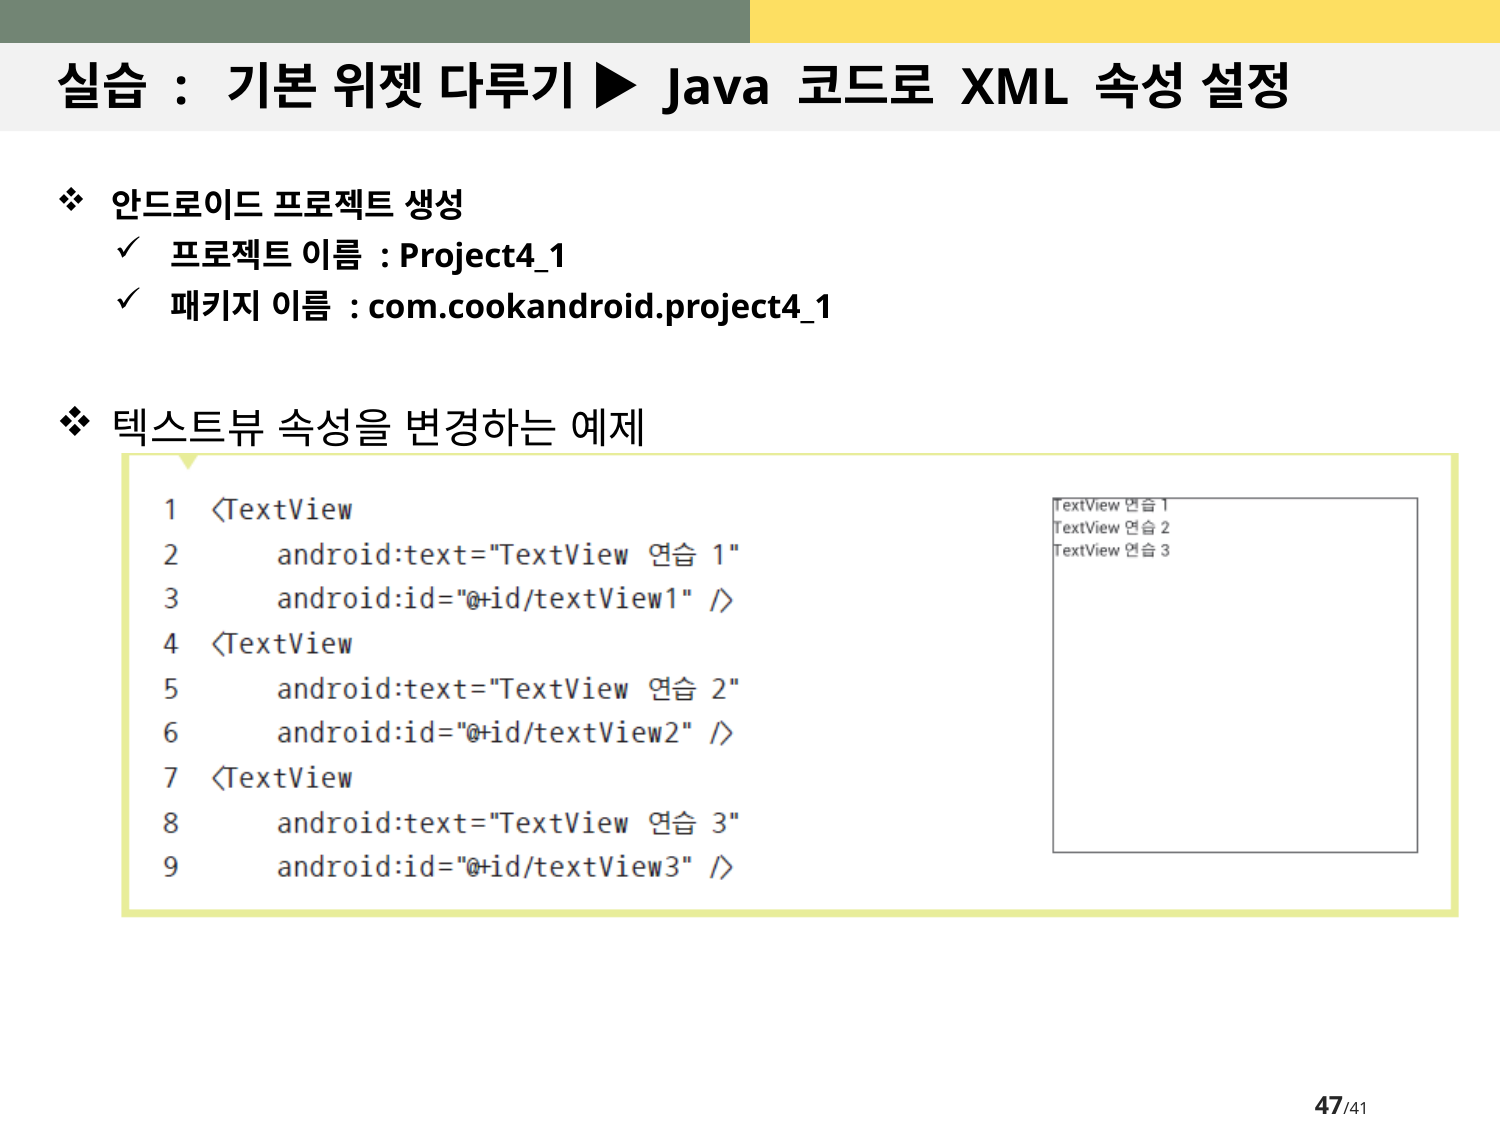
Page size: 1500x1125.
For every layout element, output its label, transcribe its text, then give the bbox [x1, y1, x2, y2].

picture [116, 453, 1459, 919]
list 안드로이드 프로젝트 생성 프로젝트 이름 : Project4_1 패키지 이름 : com.cookandroid.project4_1 텍스트뷰 속성을 변경하는 예제 [41, 172, 1459, 1048]
title 실습 : 기본 위젯 다루기 ▶ Java 코드로 XML 속성 설정 [41, 42, 1459, 128]
